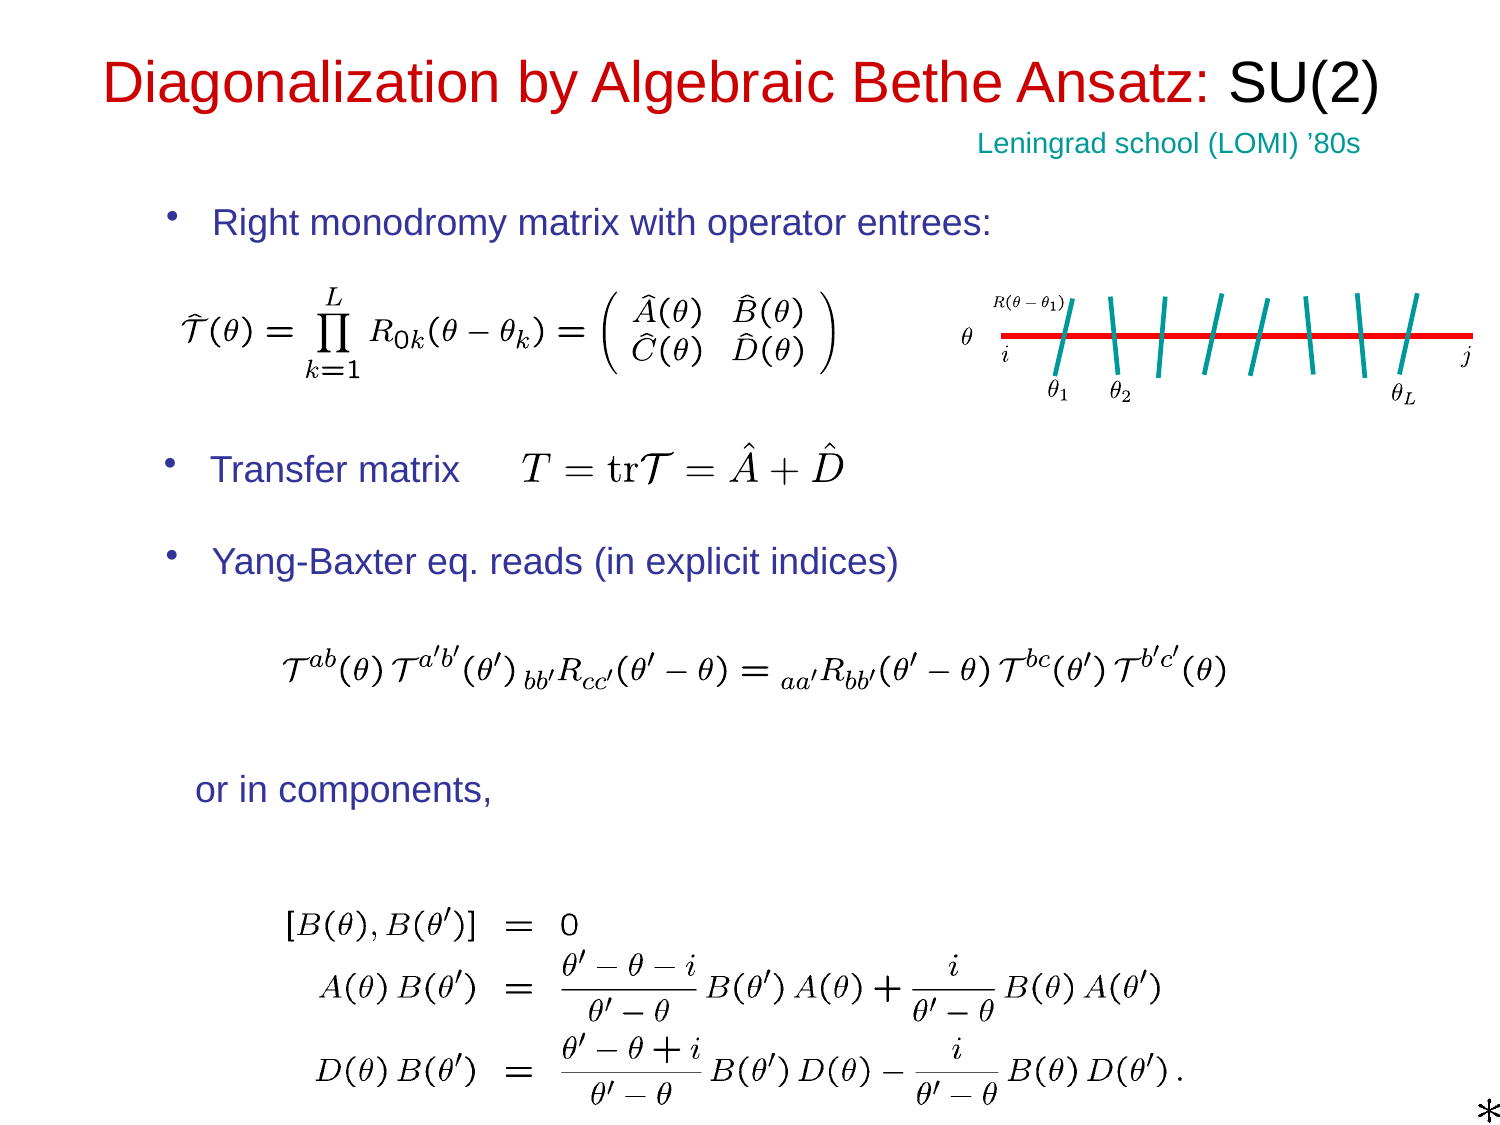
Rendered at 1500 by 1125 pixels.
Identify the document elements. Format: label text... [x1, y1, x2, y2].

text_box Transfer matrix [149, 437, 476, 498]
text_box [519, 438, 847, 488]
picture [287, 906, 1183, 1107]
picture [1477, 1095, 1500, 1124]
text_box Yang-Baxter eq. reads (in explicit indices) [150, 529, 925, 590]
title Diagonalization by Algebraic Bethe Ansatz: SU(2) [73, 21, 1411, 138]
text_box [281, 643, 1226, 691]
text_box Right monodromy matrix with operator entrees: [151, 190, 1008, 251]
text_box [959, 293, 1473, 406]
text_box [180, 285, 836, 380]
text_box Leningrad school (LOMI) ’80s [962, 117, 1377, 168]
text_box or in components, [180, 757, 508, 818]
